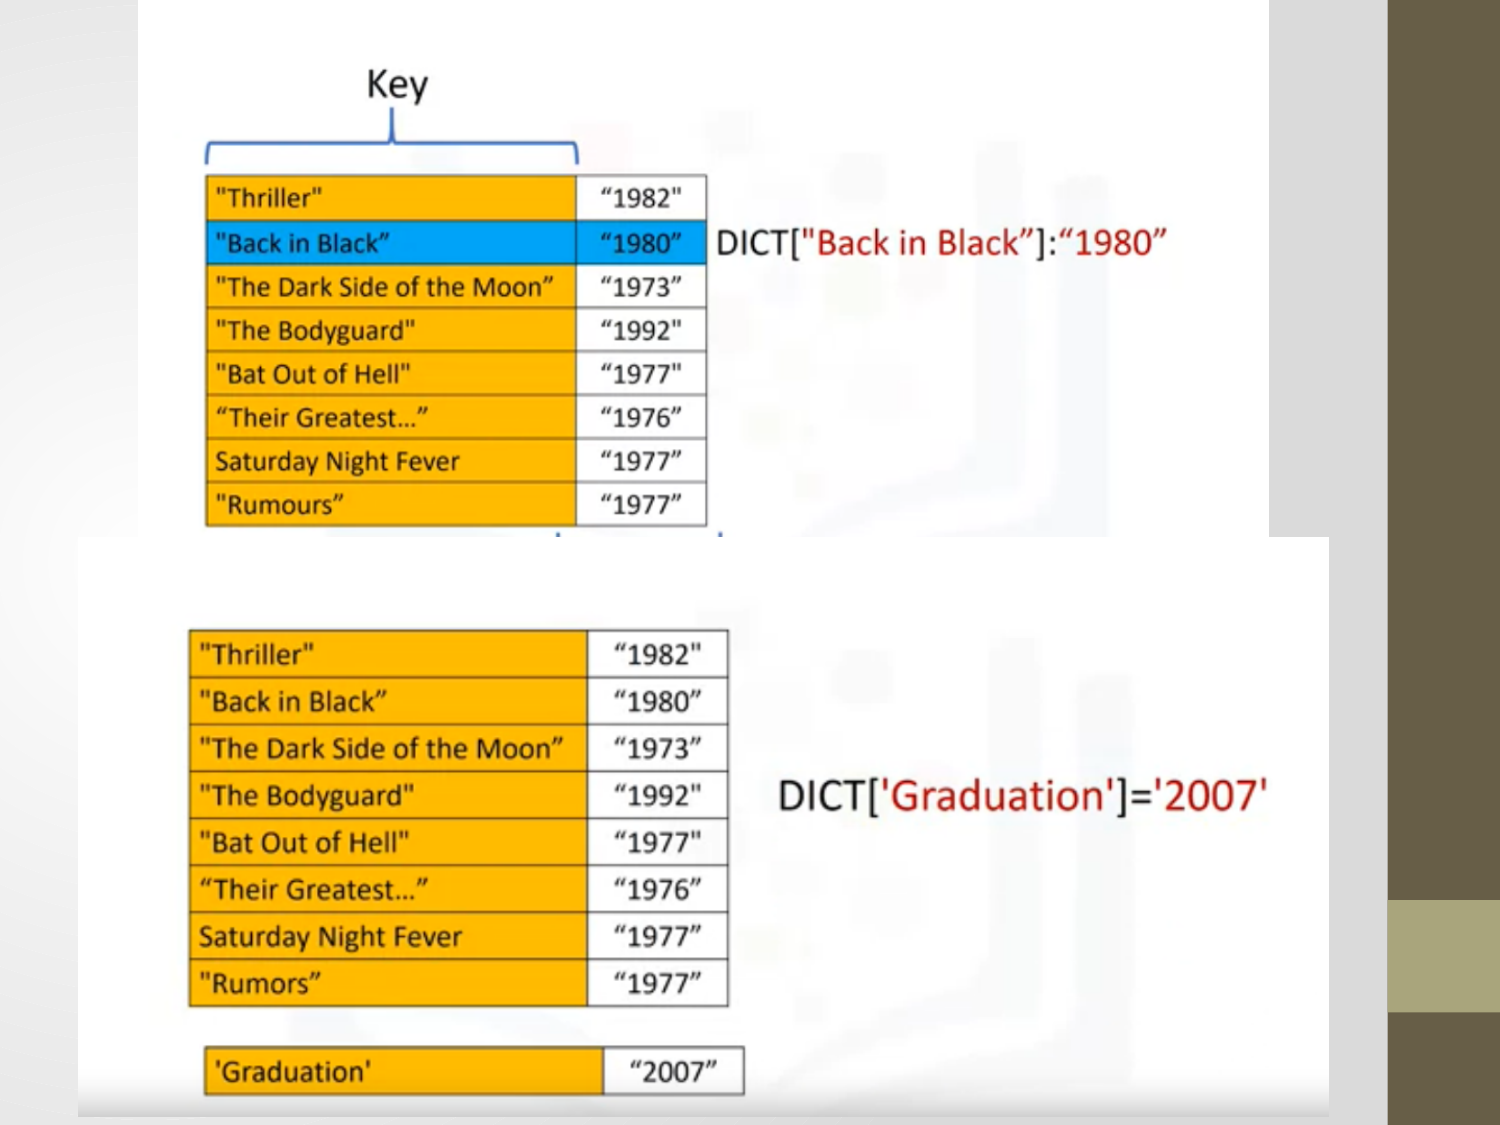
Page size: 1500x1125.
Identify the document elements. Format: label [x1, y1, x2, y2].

picture [137, 0, 1270, 536]
list [78, 536, 1330, 1117]
